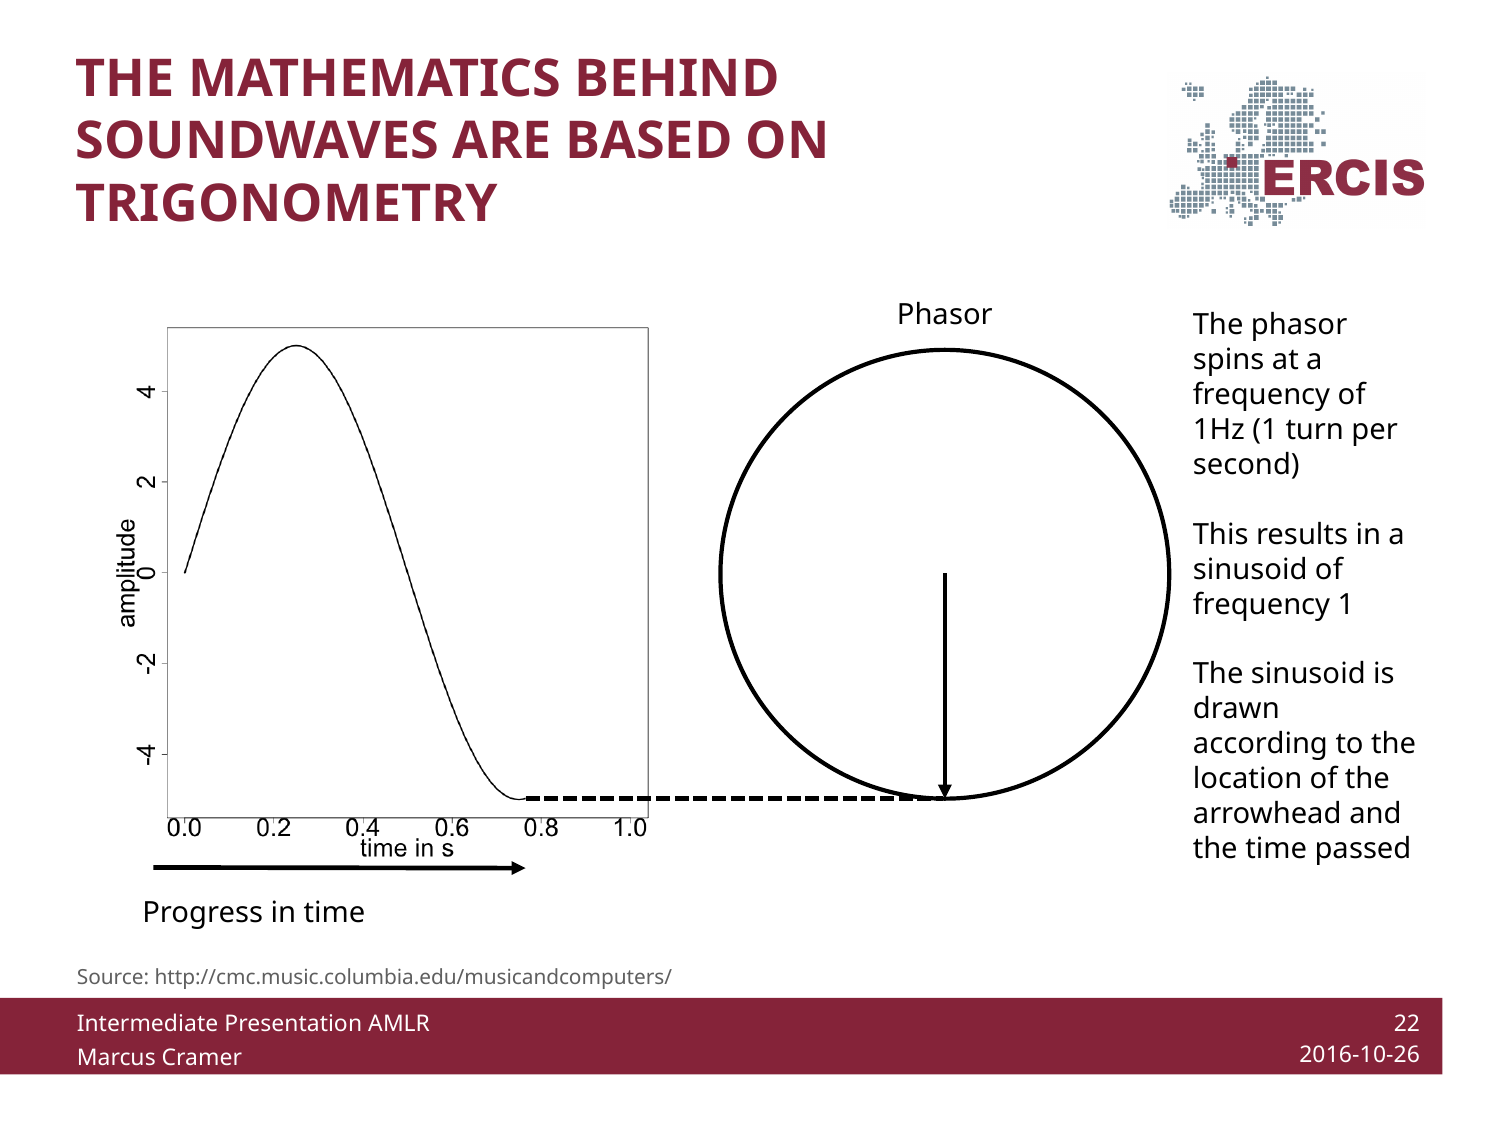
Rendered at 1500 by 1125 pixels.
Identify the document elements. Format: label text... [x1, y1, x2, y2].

text_box The phasor spins at a frequency of 1Hz (1 turn per second) This results in a sinusoid of frequency 1 The sinusoid is drawn according to the location of the arrowhead and the time passed [1178, 297, 1433, 872]
picture [105, 306, 668, 869]
text_box Phasor [838, 288, 1052, 339]
text_box [718, 347, 1172, 801]
list Source: http://cmc.music.columbia.edu/musicandcomputers/ [62, 956, 1433, 1000]
picture [1167, 72, 1426, 229]
text_box Progress in time [70, 885, 437, 936]
title The mathematics behind soundwaves are based on Trigonometry [61, 36, 1128, 116]
